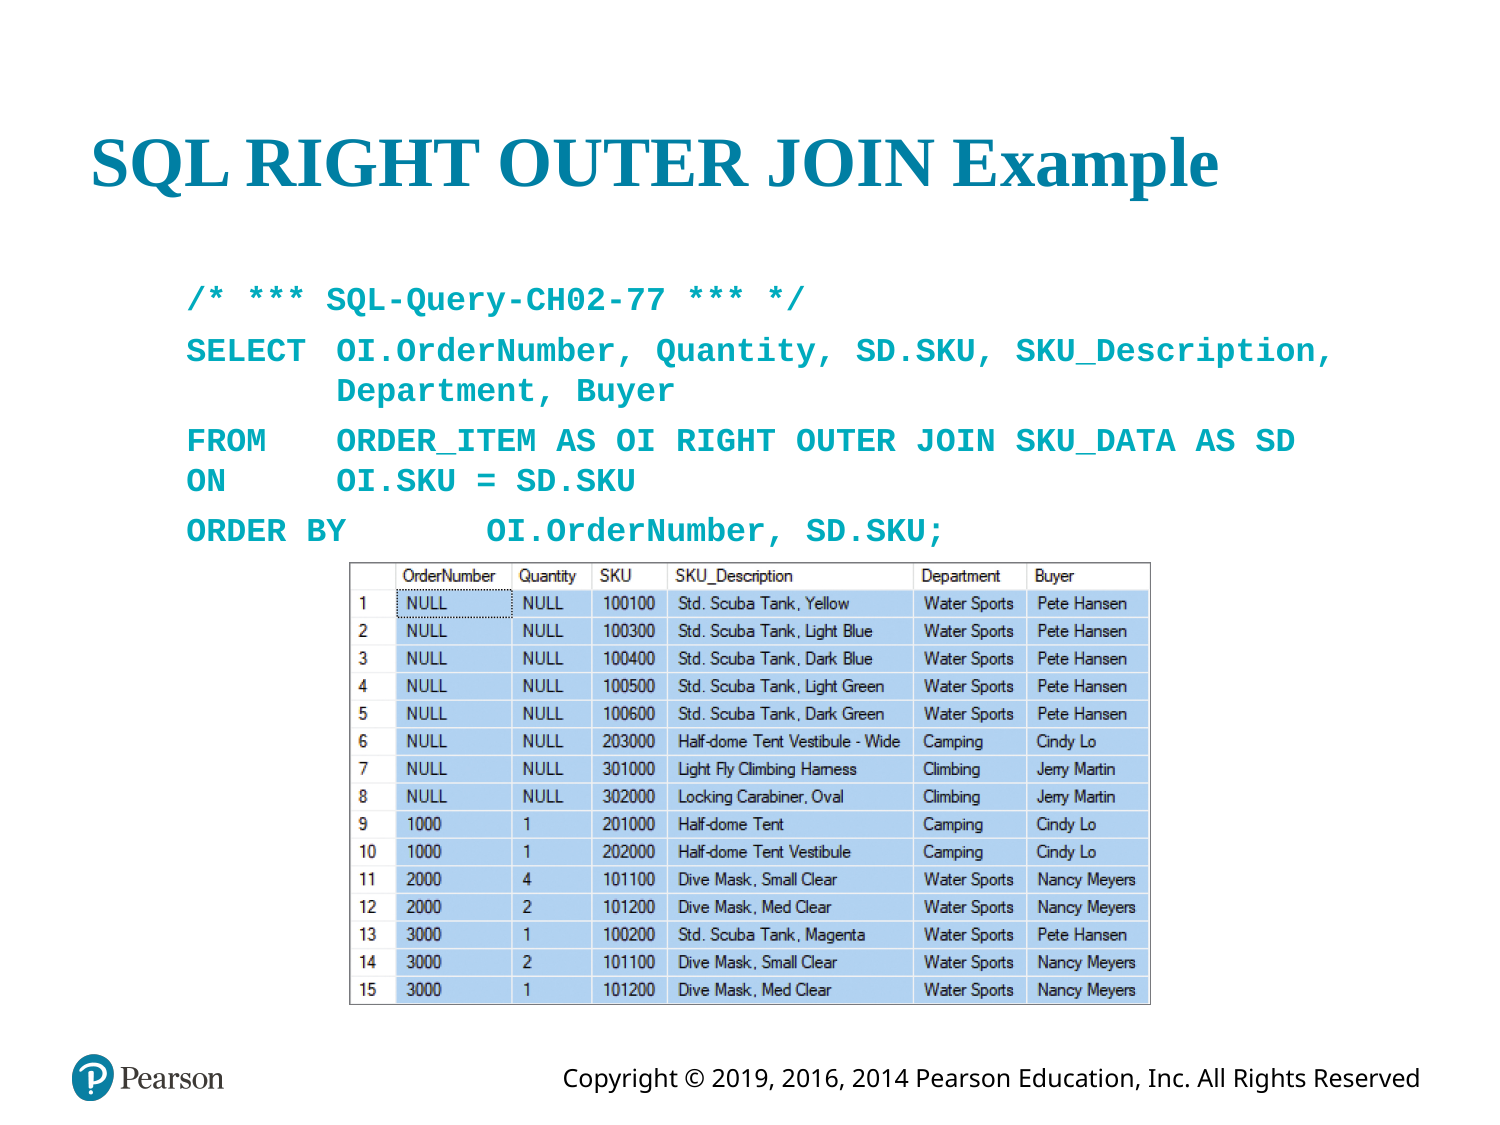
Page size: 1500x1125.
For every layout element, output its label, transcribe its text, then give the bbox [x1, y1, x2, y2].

picture [98, 1054, 224, 1101]
title SQL RIGHT OUTER JOIN Example [75, 35, 1425, 216]
picture [72, 1054, 88, 1070]
picture [72, 1087, 83, 1101]
picture [80, 1063, 106, 1088]
list /* *** SQL-Query-CH02-77 *** */ SELECT OI.OrderNumber, Quantity, SD.SKU, SKU_Description, Department, Buyer FROM ORDER_ITEM AS OI RIGHT OUTER JOIN SKU_DATA AS SD ON OI.SKU = SD.SKU ORDER BY OI.OrderNumber, SD.SKU; [75, 262, 1425, 1005]
picture [349, 562, 1151, 1006]
